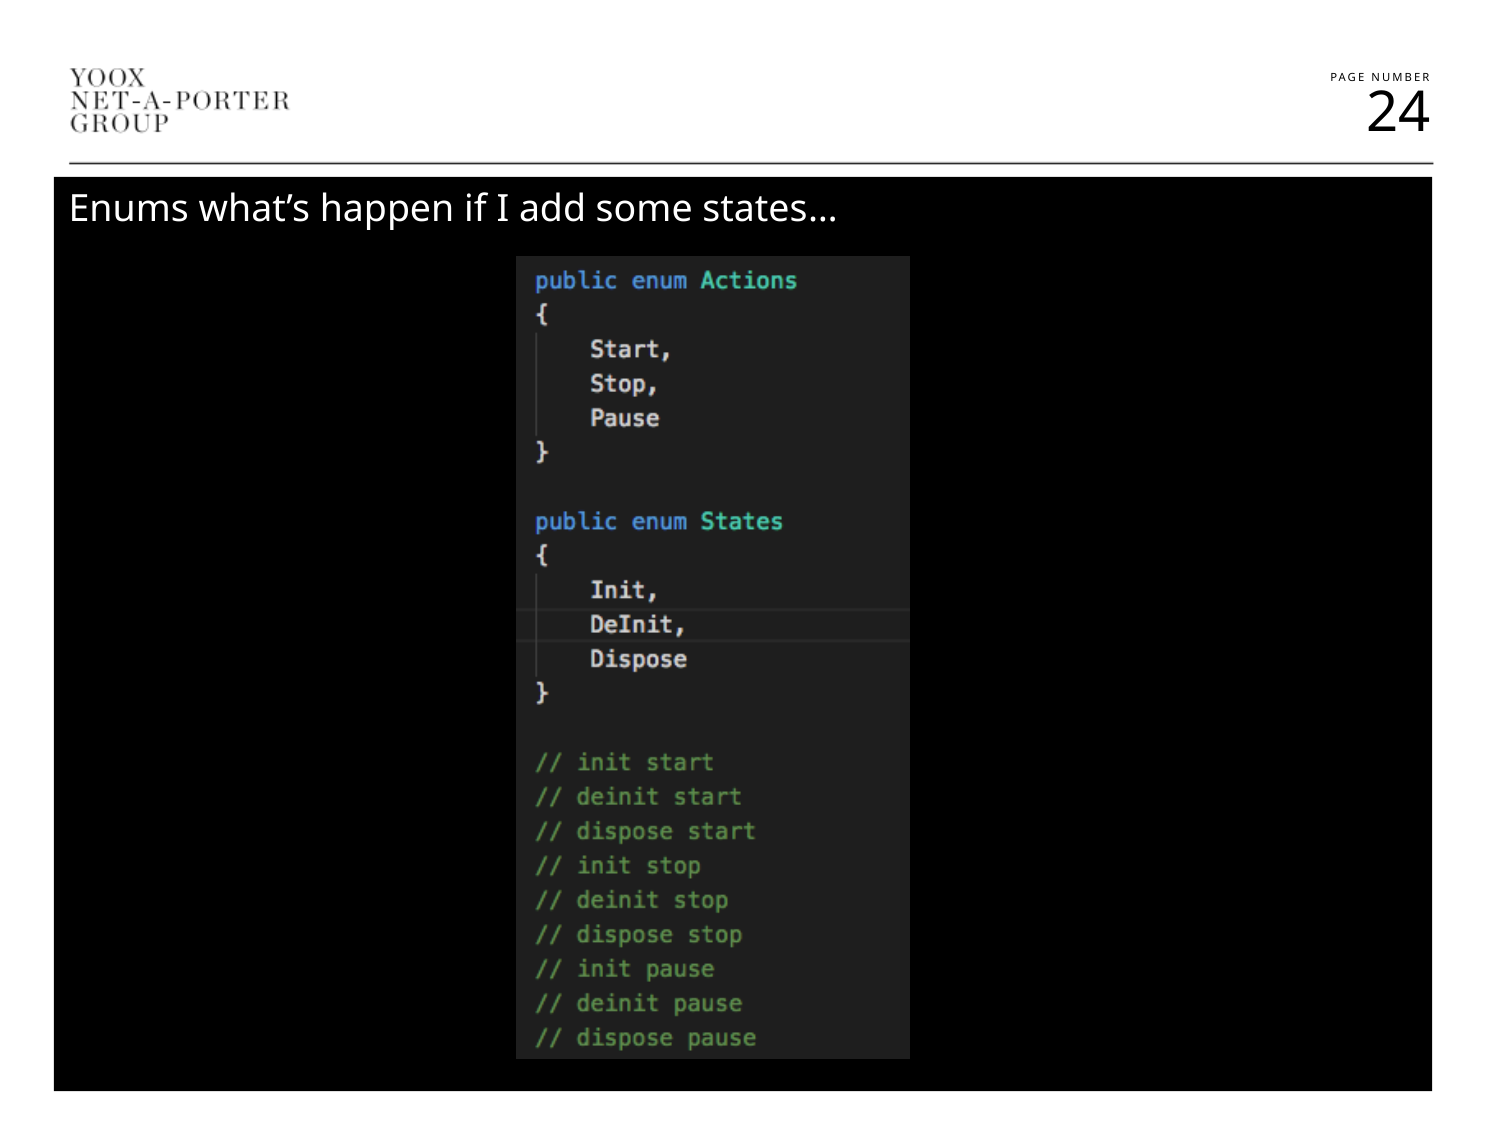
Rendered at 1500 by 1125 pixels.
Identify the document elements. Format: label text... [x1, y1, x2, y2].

list Enums what’s happen if I add some states… [53, 176, 1433, 1092]
picture [516, 255, 910, 1059]
